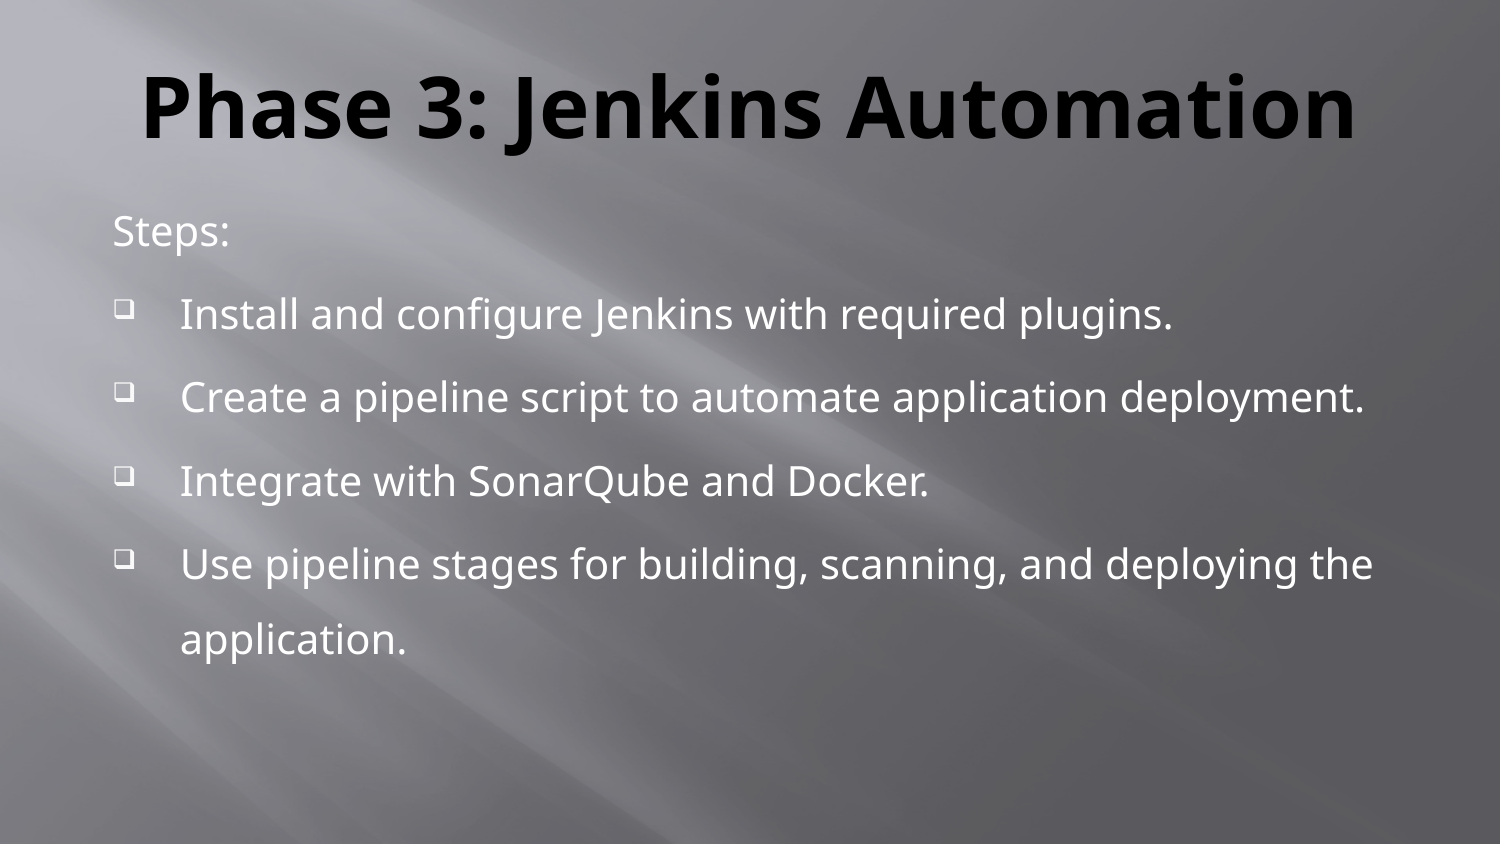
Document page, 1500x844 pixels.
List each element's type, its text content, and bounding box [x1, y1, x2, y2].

list Steps: Install and configure Jenkins with required plugins. Create a pipeline script to automate application deployment. Integrate with SonarQube and Docker. Use pipeline stages for building, scanning, and deploying the application. [75, 196, 1425, 777]
title Phase 3: Jenkins Automation [75, 33, 1425, 175]
